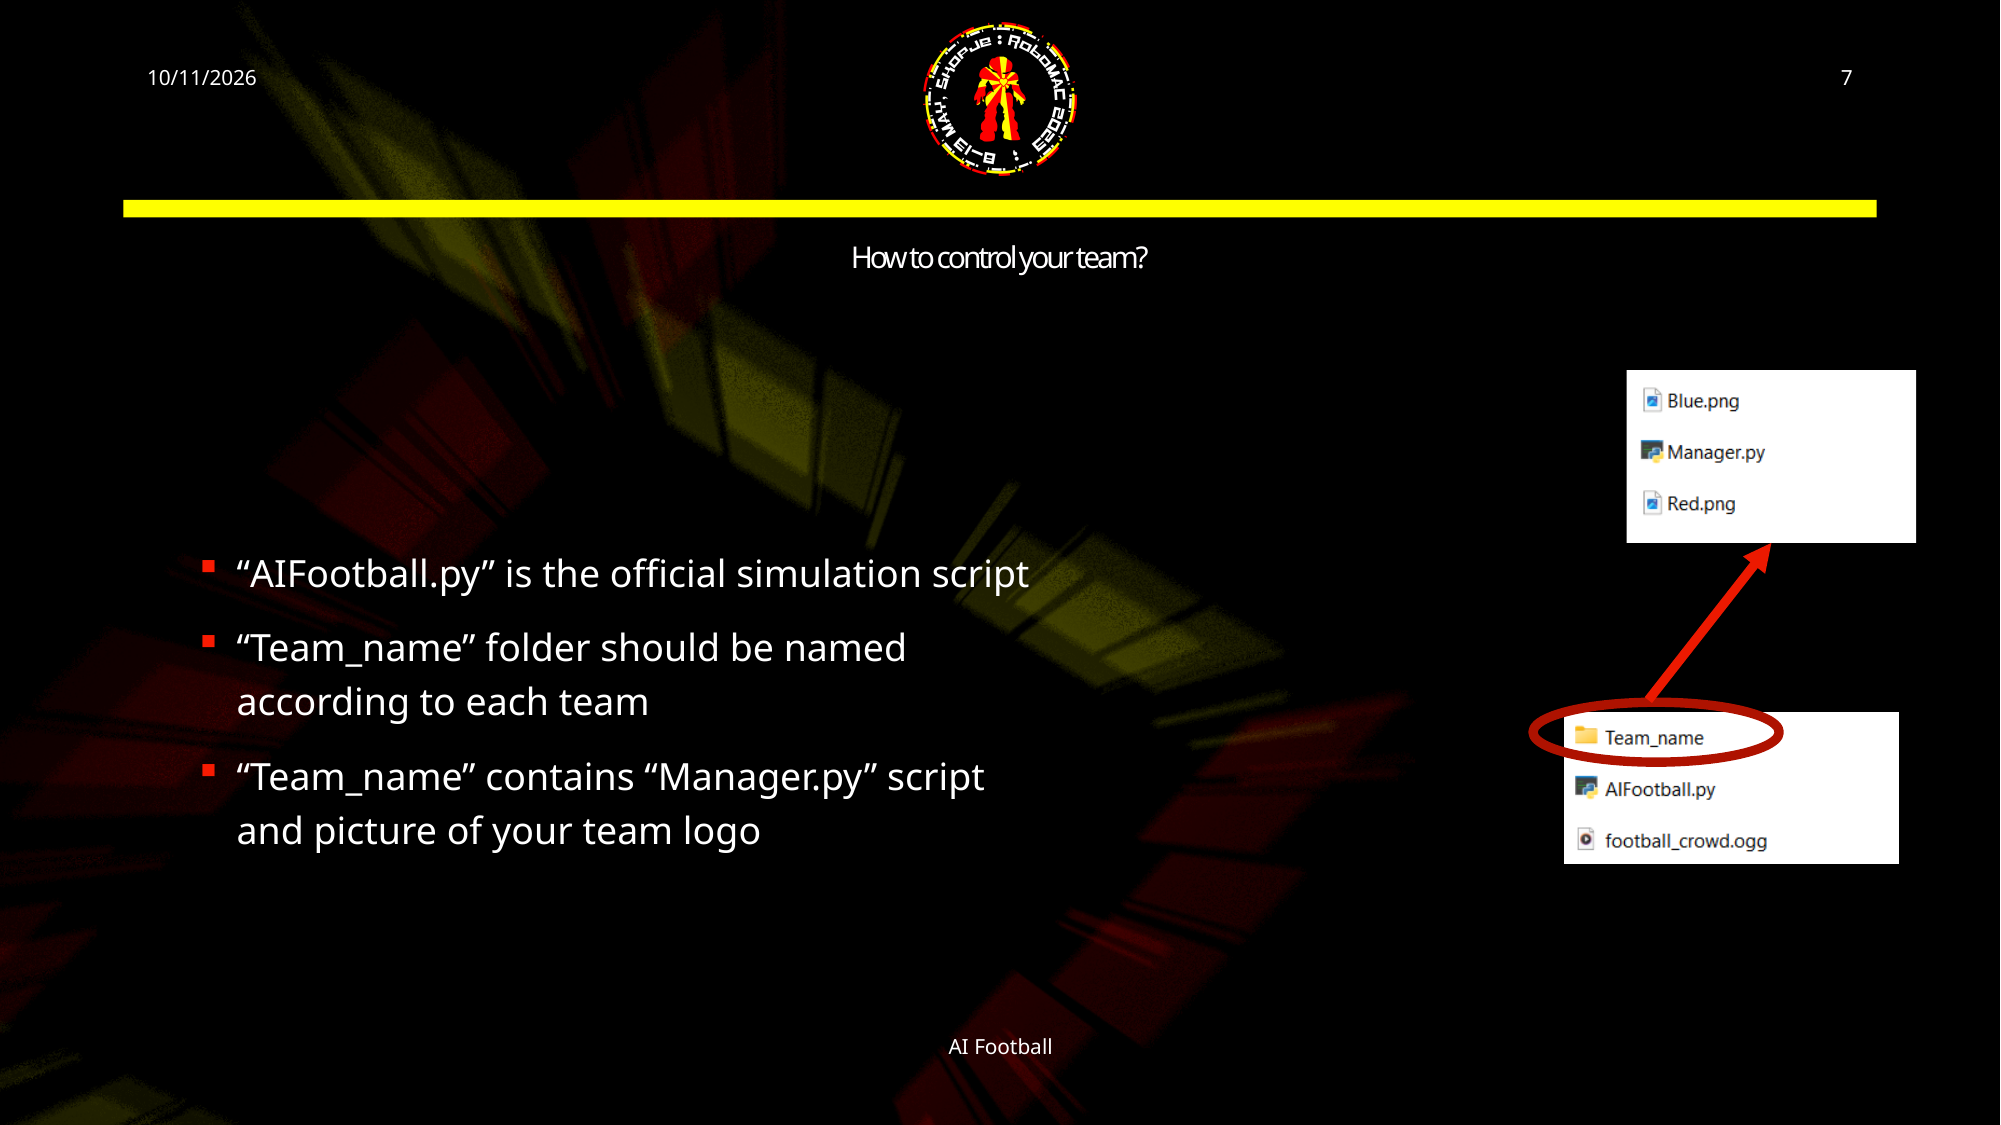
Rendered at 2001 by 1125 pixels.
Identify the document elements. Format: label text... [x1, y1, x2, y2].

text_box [1648, 542, 1772, 701]
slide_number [131, 52, 732, 105]
list “AIFootball.py” is the official simulation script “Team_name” folder should be named according to each team “Team_name” contains “Manager.py” script and picture of your team logo [184, 361, 1056, 967]
footer AI Football [131, 1021, 1869, 1074]
text_box [1531, 700, 1752, 754]
title How to control your team? [131, 206, 1868, 313]
picture [0, 0, 1917, 1125]
slide_number 7 [1717, 52, 1868, 105]
